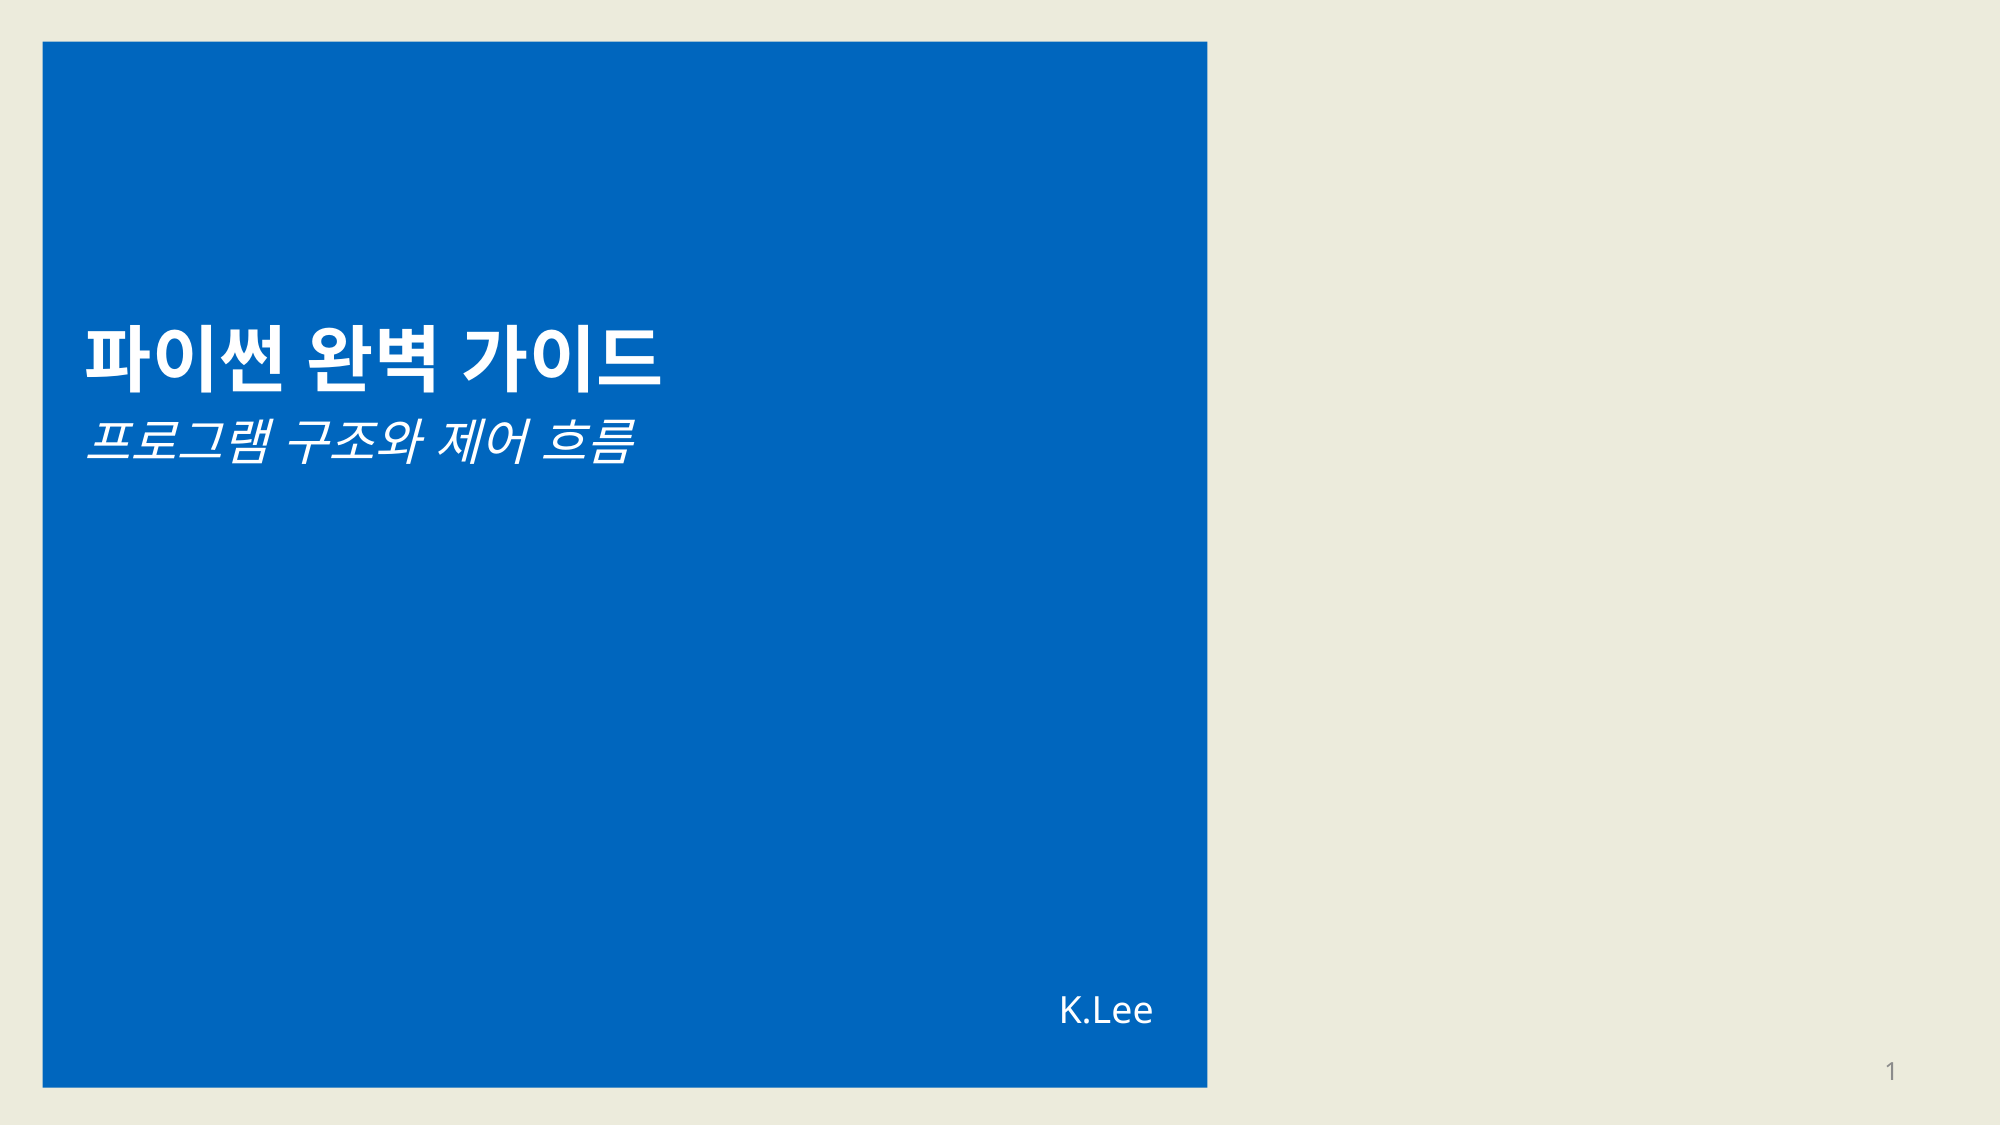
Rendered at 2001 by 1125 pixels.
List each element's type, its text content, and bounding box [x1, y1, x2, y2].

title 파이썬 완벽 가이드 [69, 165, 1169, 409]
subtitle 프로그램 구조와 제어 흐름 [69, 409, 1169, 533]
text_box K.Lee [954, 978, 1169, 1038]
slide_number 1 [1463, 1042, 1914, 1103]
